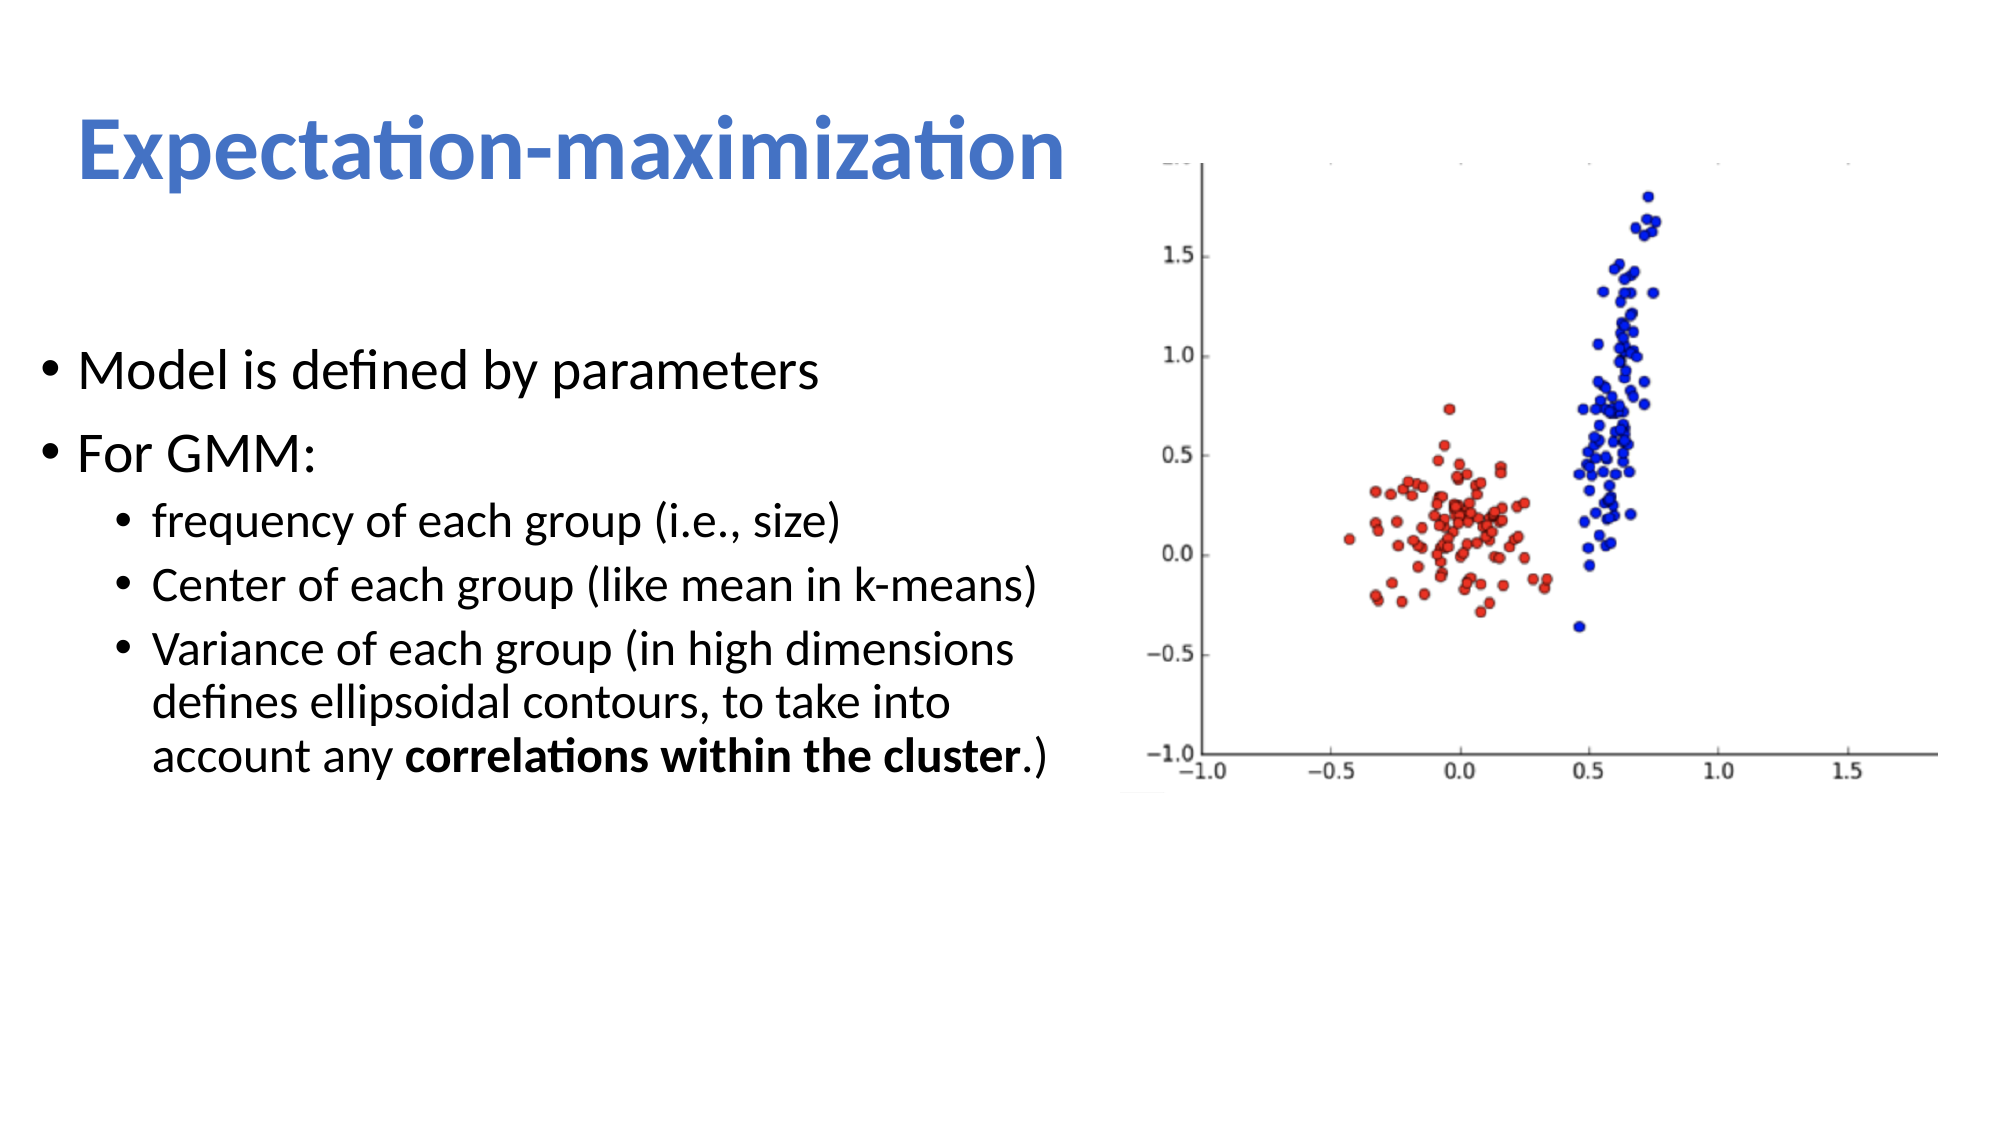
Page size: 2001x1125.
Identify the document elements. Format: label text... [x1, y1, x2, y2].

list Model is defined by parameters For GMM: frequency of each group (i.e., size) Center of each group (like mean in k-means) Variance of each group (in high dimensions defines ellipsoidal contours, to take into account any correlations within the cluster.) [25, 332, 1120, 793]
title Expectation-maximization [62, 41, 1204, 259]
picture [1120, 163, 1938, 793]
